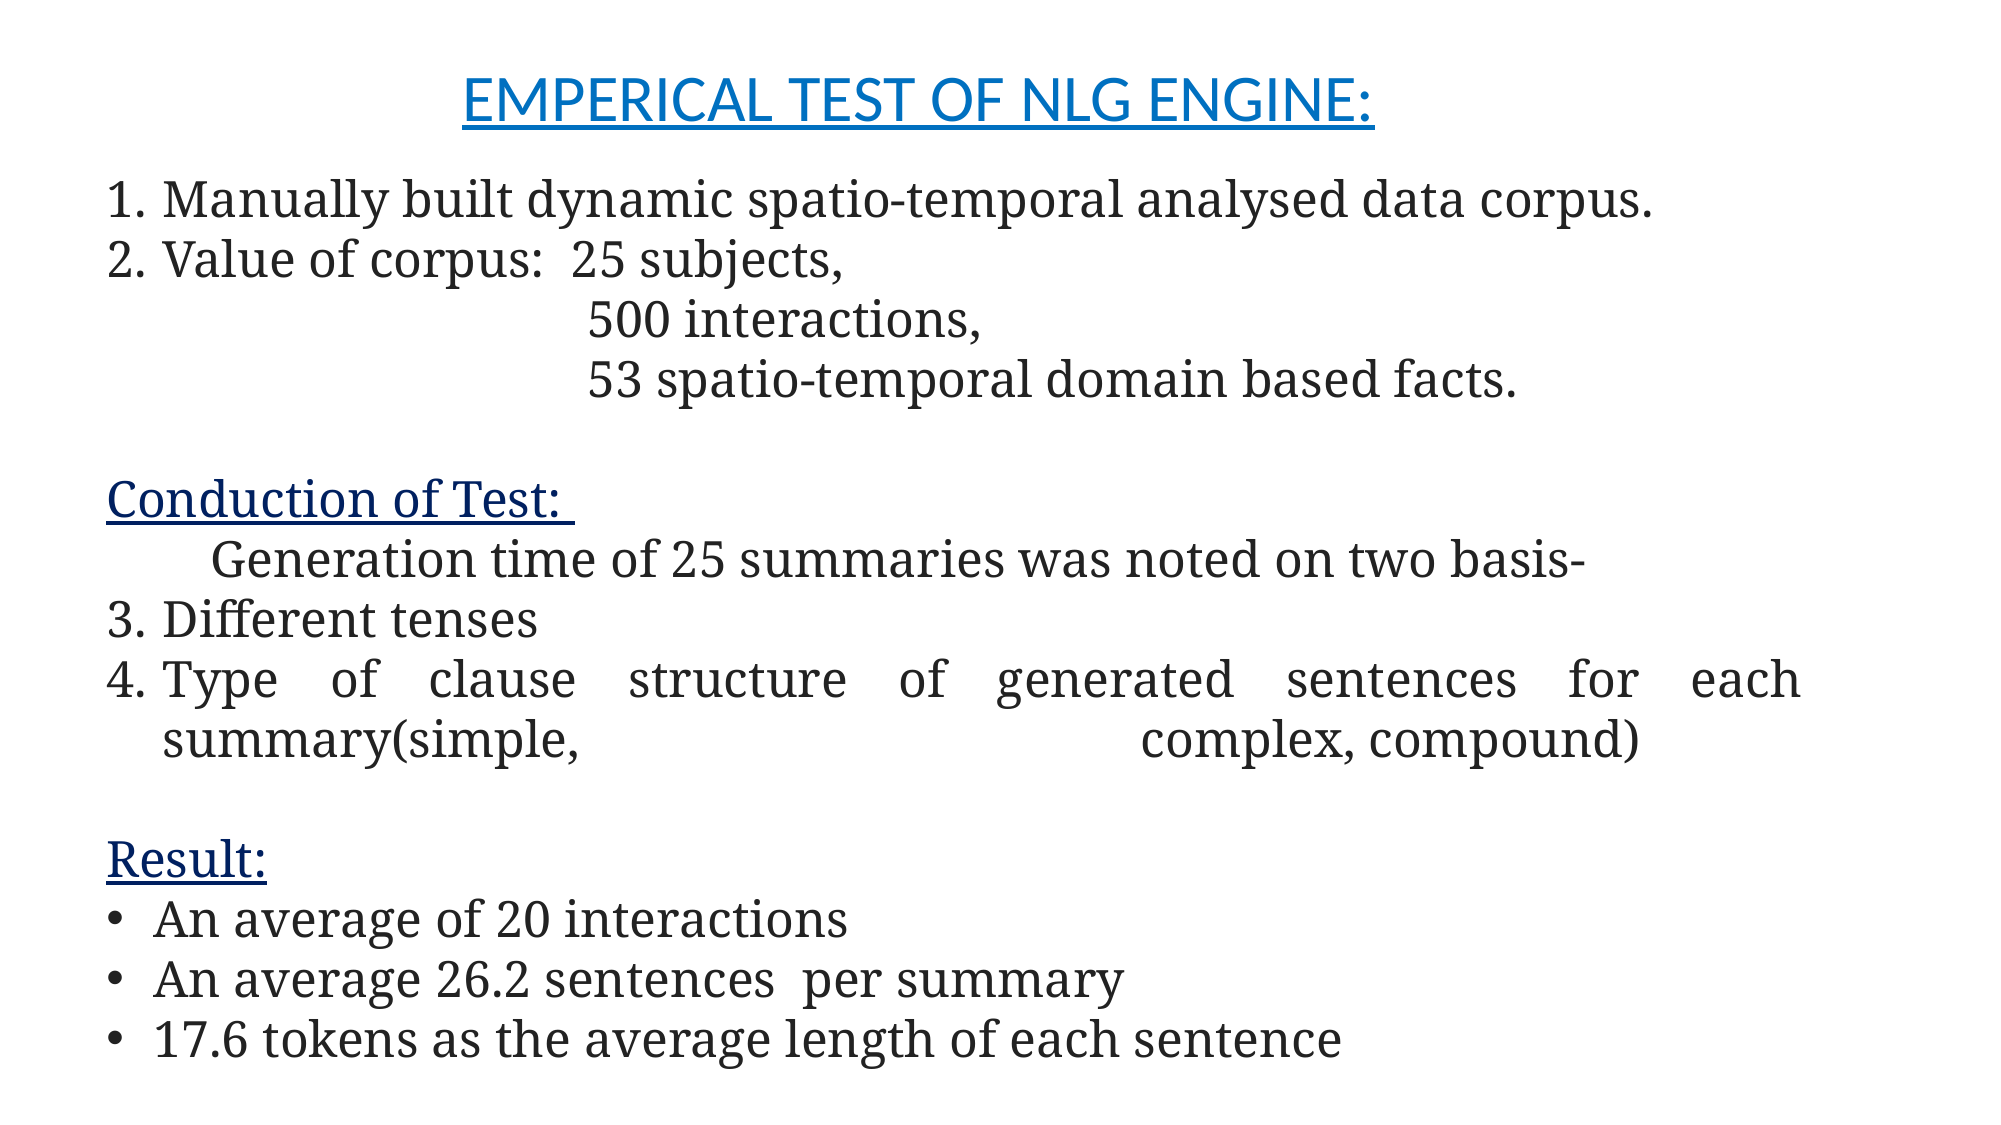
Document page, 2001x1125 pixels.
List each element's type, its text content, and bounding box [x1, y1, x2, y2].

text_box EMPERICAL TEST OF NLG ENGINE: [447, 47, 1390, 142]
text_box Manually built dynamic spatio-temporal analysed data corpus. Value of corpus: 25 subjects, 500 interactions, 53 spatio-temporal domain based facts. Conduction of Test: Generation time of 25 summaries was noted on two basis- Different tenses Type of clause structure of generated sentences for each summary(simple, complex, compound) Result: An average of 20 interactions An average 26.2 sentences per summary 17.6 tokens as the average length of each sentence [91, 160, 1817, 1075]
